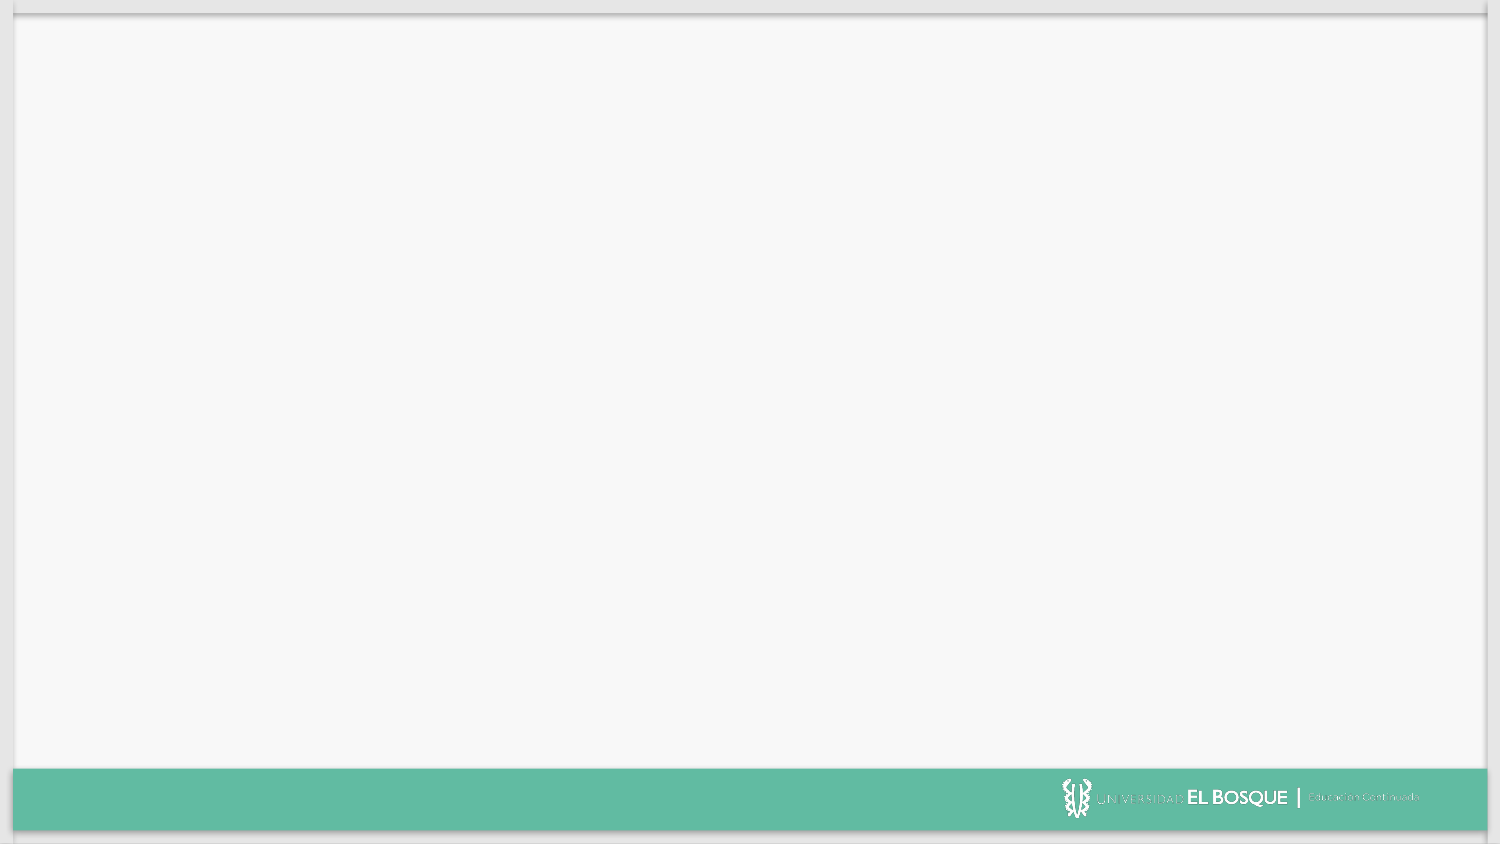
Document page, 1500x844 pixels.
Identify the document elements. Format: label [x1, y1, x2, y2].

picture [1055, 769, 1425, 827]
